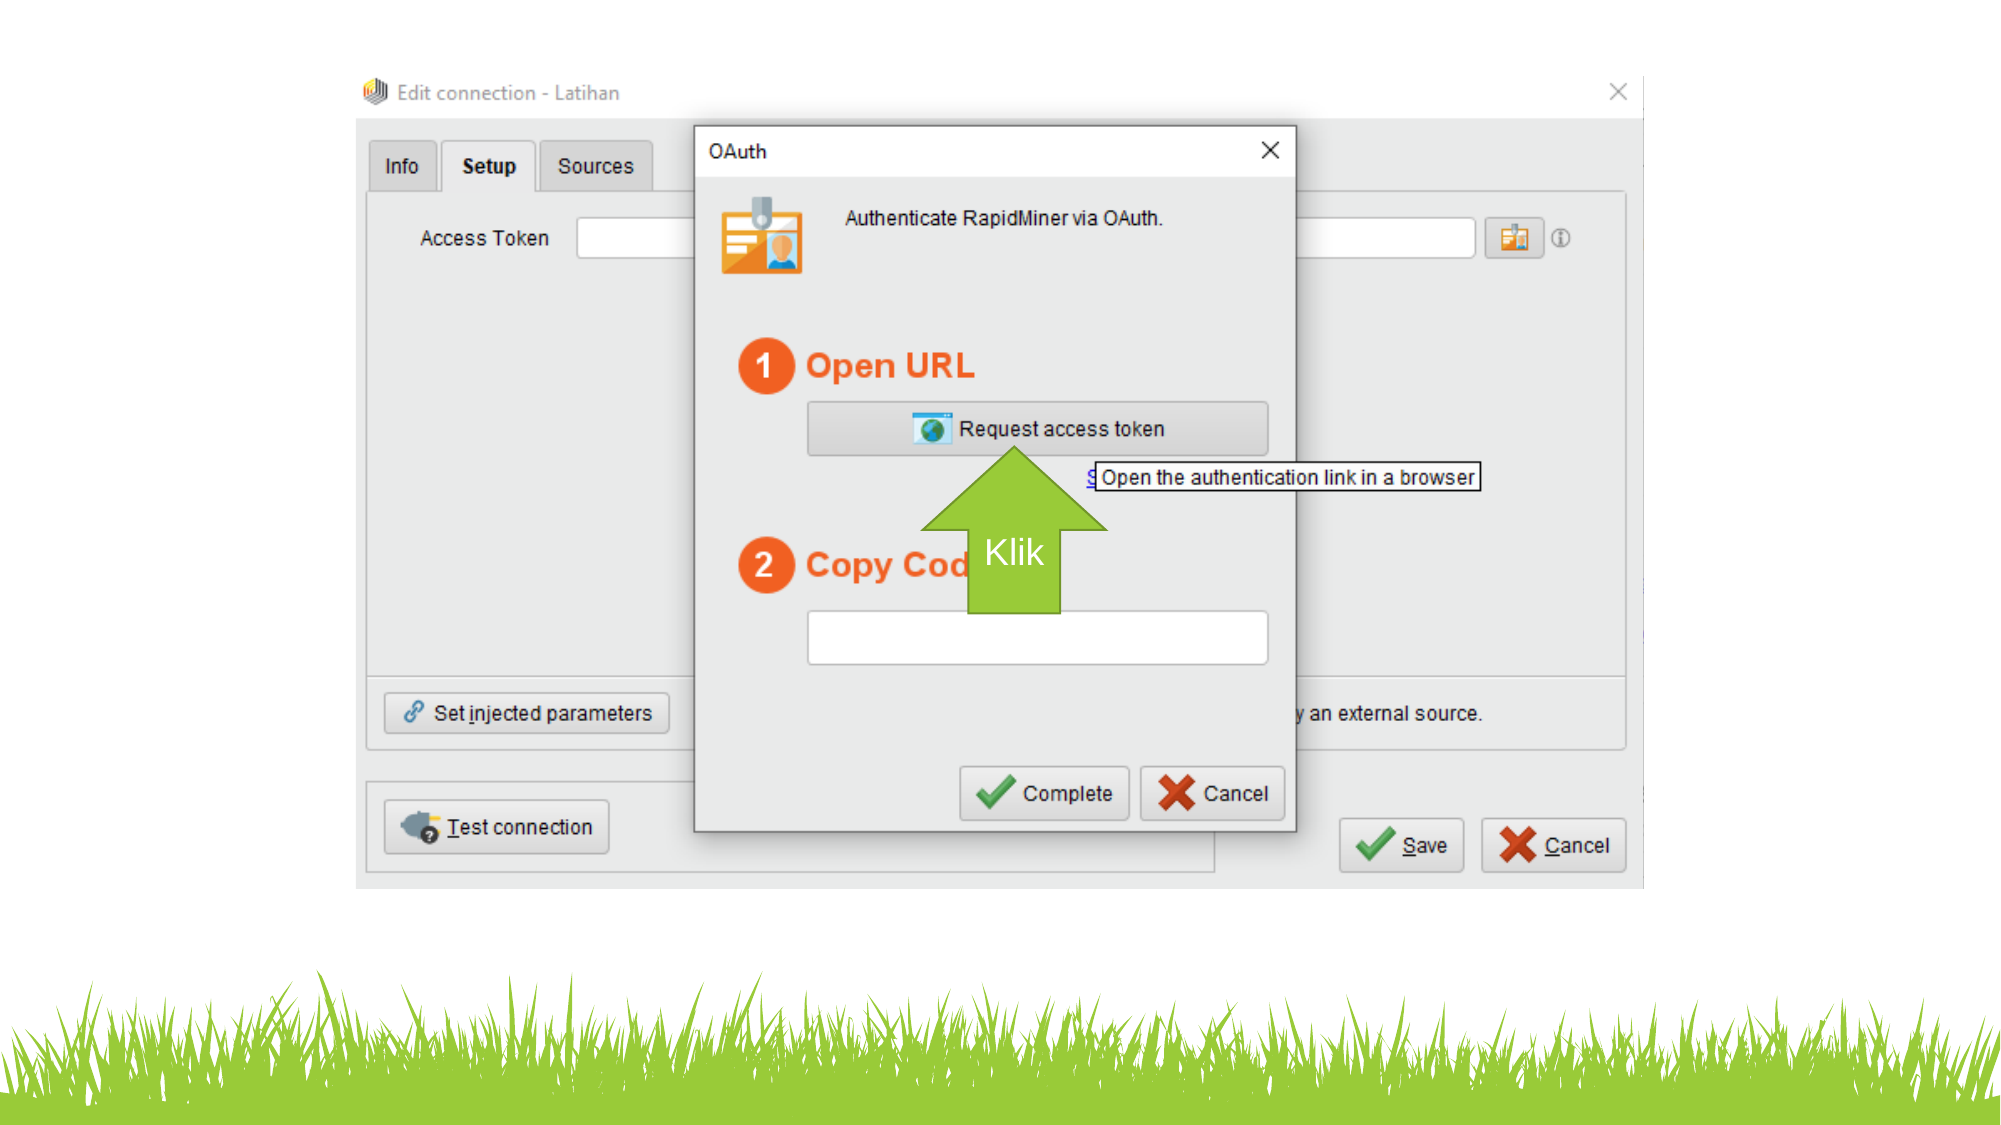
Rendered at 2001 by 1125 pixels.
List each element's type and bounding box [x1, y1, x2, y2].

picture [355, 76, 1645, 889]
